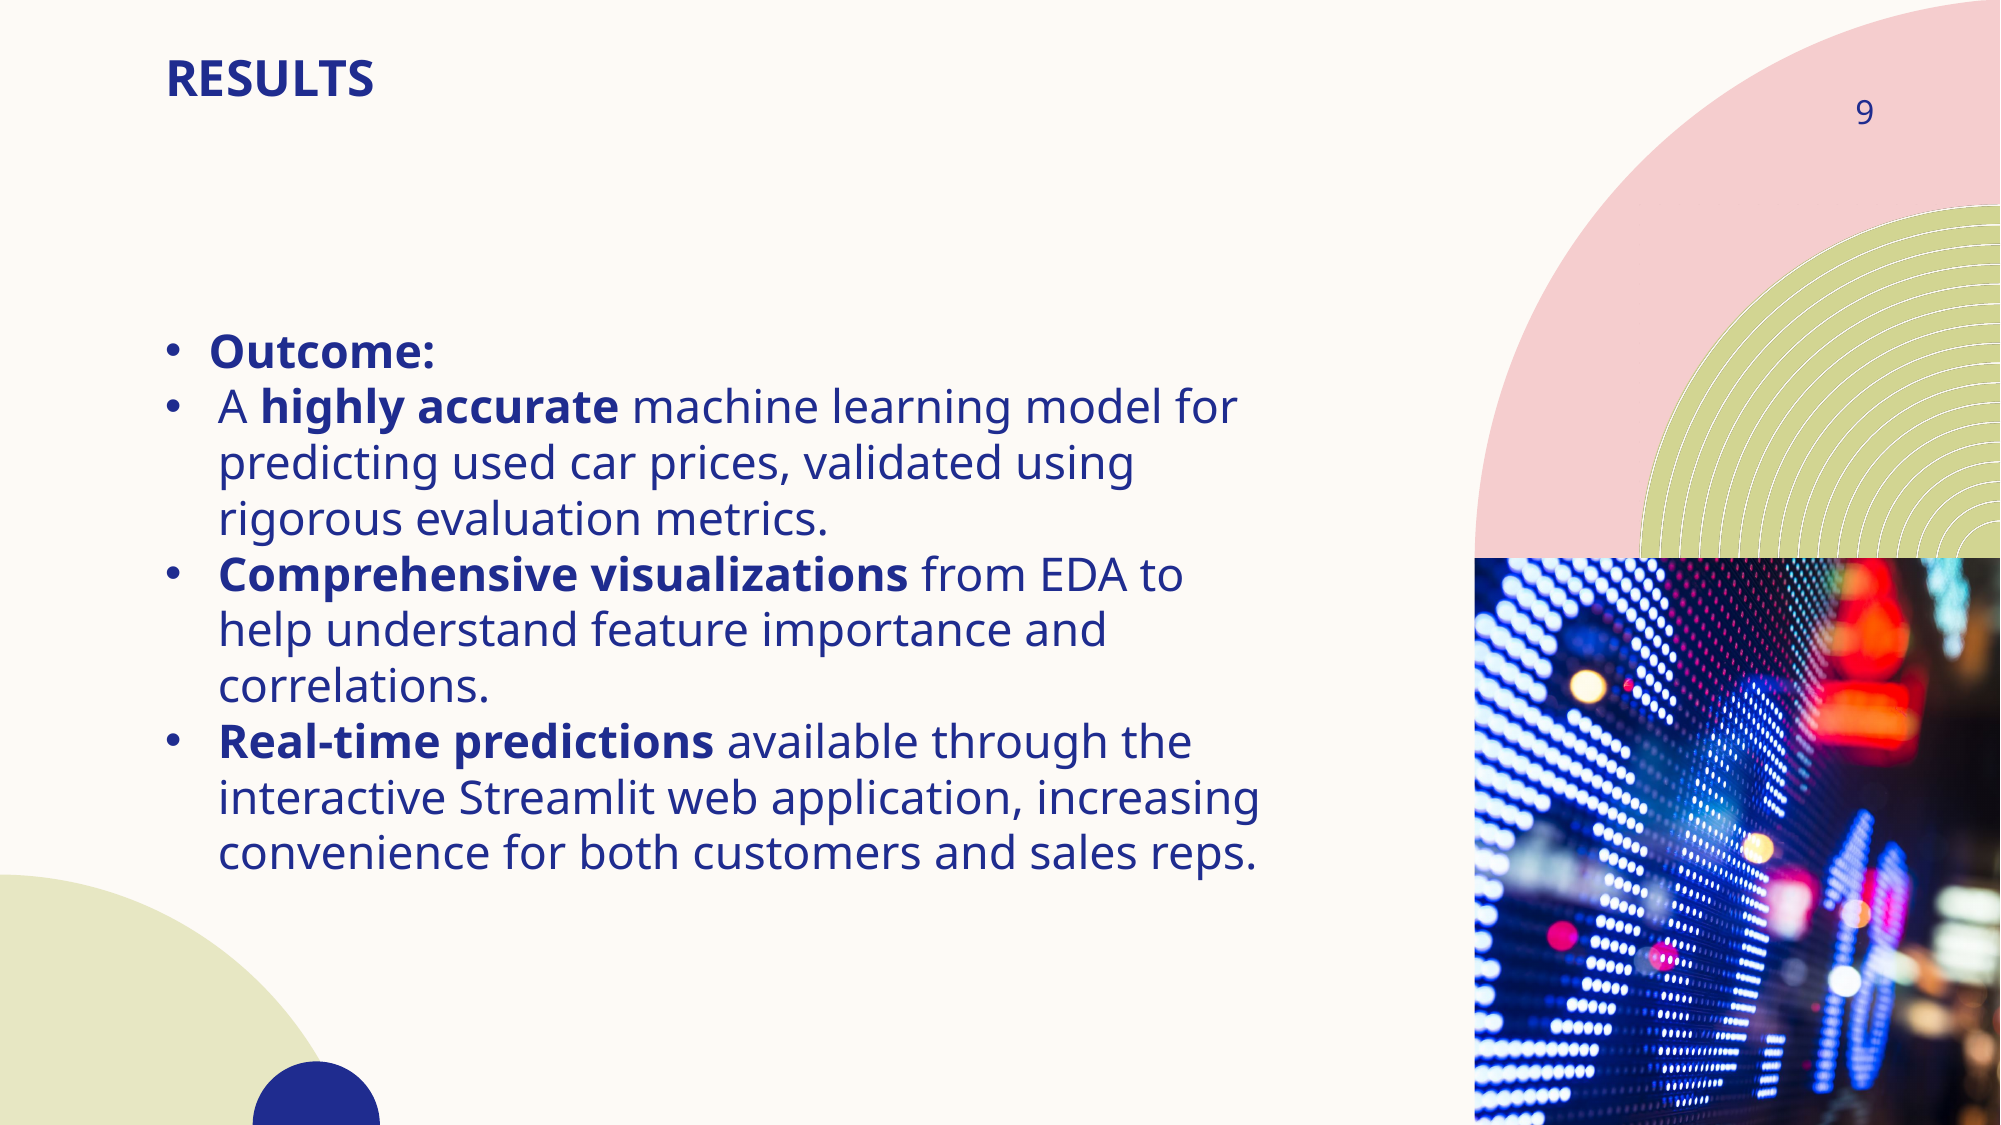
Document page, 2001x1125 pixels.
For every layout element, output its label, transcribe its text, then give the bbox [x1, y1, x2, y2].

picture [1474, 204, 2001, 1125]
slide_number 9 [1712, 75, 1875, 153]
list Outcome: A highly accurate machine learning model for predicting used car prices, validated using rigorous evaluation metrics. Comprehensive visualizations from EDA to help understand feature importance and correlations. Real-time predictions available through the interactive Streamlit web application, increasing convenience for both customers and sales reps. [150, 321, 1283, 933]
title Results [150, 30, 1437, 197]
